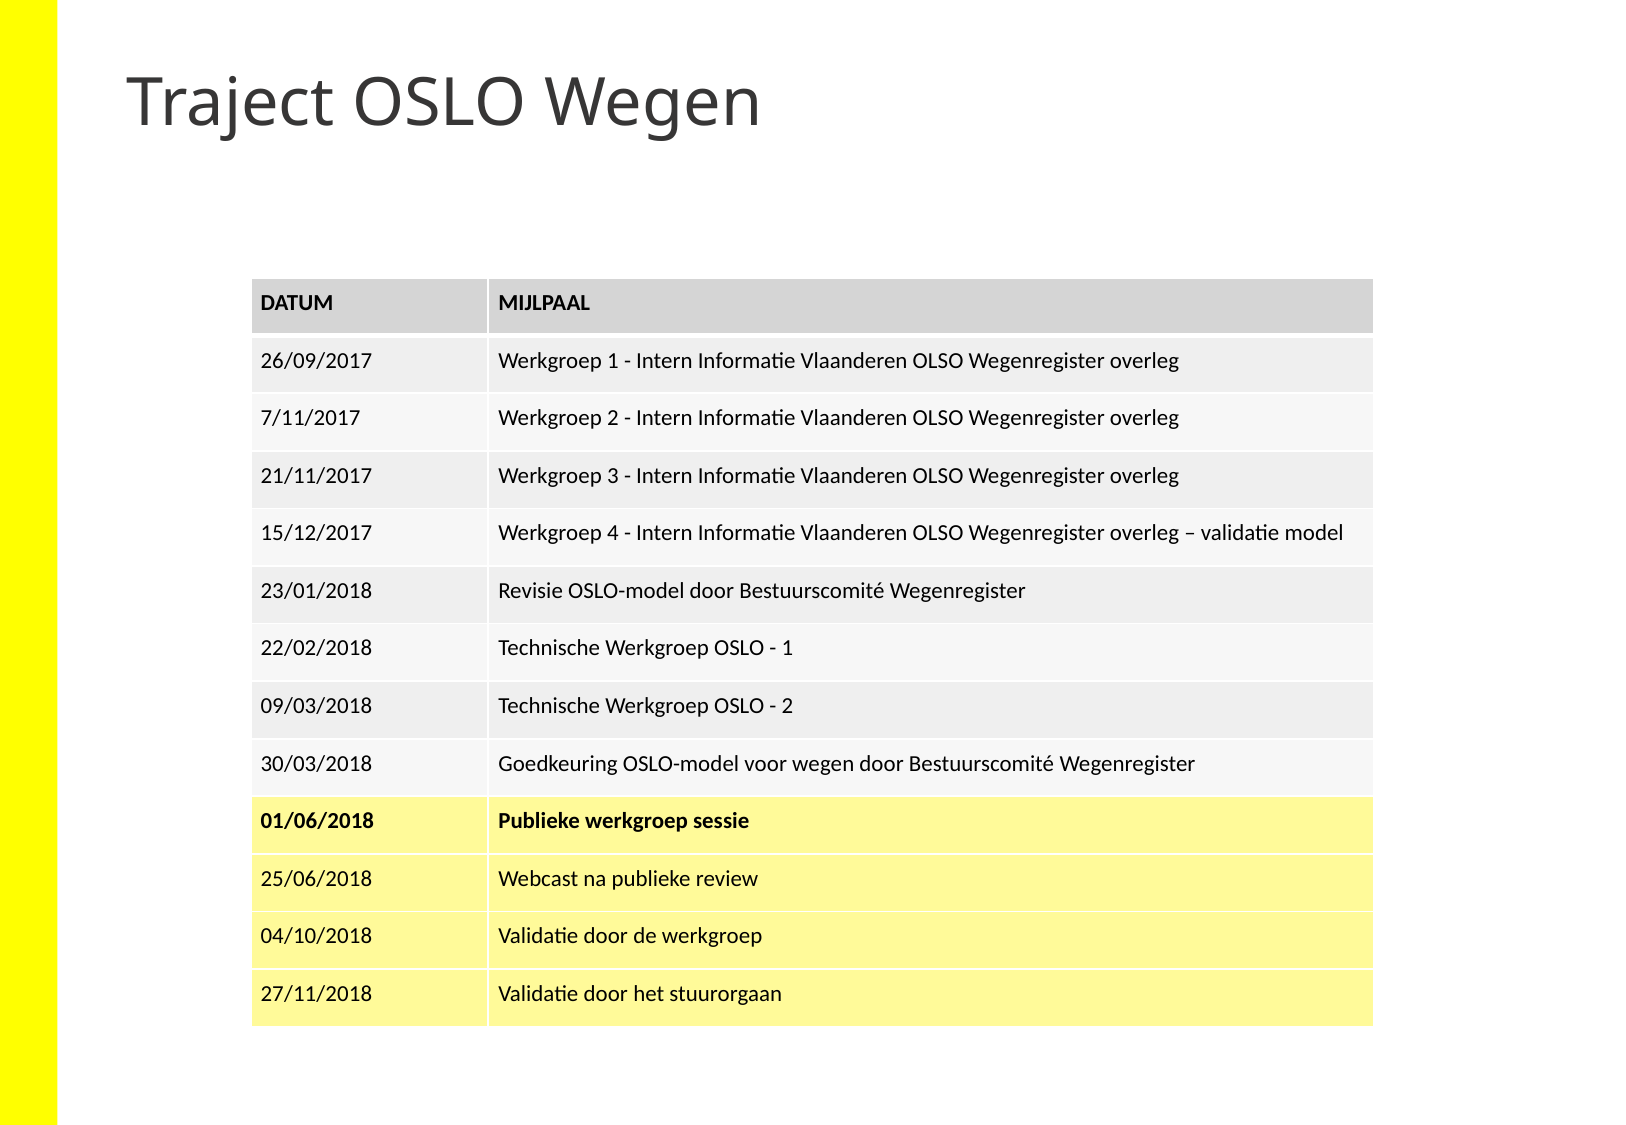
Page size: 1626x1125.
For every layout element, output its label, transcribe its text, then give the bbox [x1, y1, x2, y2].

table_cell Webcast na publieke review [489, 855, 1373, 911]
table_cell Revisie OSLO-model door Bestuurscomité Wegenregister [489, 567, 1373, 623]
table_cell Goedkeuring OSLO-model voor wegen door Bestuurscomité Wegenregister [489, 740, 1373, 795]
table_cell 22/02/2018 [252, 624, 487, 680]
table_cell 09/03/2018 [252, 682, 487, 738]
table_cell 04/10/2018 [252, 912, 487, 968]
table_cell Werkgroep 4 - Intern Informatie Vlaanderen OLSO Wegenregister overleg – validatie model [489, 509, 1373, 565]
table_cell 7/11/2017 [252, 394, 487, 450]
table_cell 01/06/2018 [252, 797, 487, 853]
table_cell Werkgroep 3 - Intern Informatie Vlaanderen OLSO Wegenregister overleg [489, 452, 1373, 508]
table_cell 23/01/2018 [252, 567, 487, 623]
table_header MIJLPAAL [489, 279, 1373, 333]
table_cell 27/11/2018 [252, 970, 487, 1026]
table_cell Werkgroep 1 - Intern Informatie Vlaanderen OLSO Wegenregister overleg [489, 338, 1373, 392]
table_cell Validatie door het stuurorgaan [489, 970, 1373, 1026]
table_cell Validatie door de werkgroep [489, 912, 1373, 968]
table_cell Werkgroep 2 - Intern Informatie Vlaanderen OLSO Wegenregister overleg [489, 394, 1373, 450]
table_cell 21/11/2017 [252, 452, 487, 508]
title Traject OSLO Wegen [111, 59, 1514, 222]
table_cell 26/09/2017 [252, 338, 487, 392]
table_cell 30/03/2018 [252, 740, 487, 795]
table_cell 15/12/2017 [252, 509, 487, 565]
table_cell Technische Werkgroep OSLO - 1 [489, 624, 1373, 680]
table_header DATUM [252, 279, 487, 333]
table_cell Technische Werkgroep OSLO - 2 [489, 682, 1373, 738]
table_cell 25/06/2018 [252, 855, 487, 911]
table_cell Publieke werkgroep sessie [489, 797, 1373, 853]
